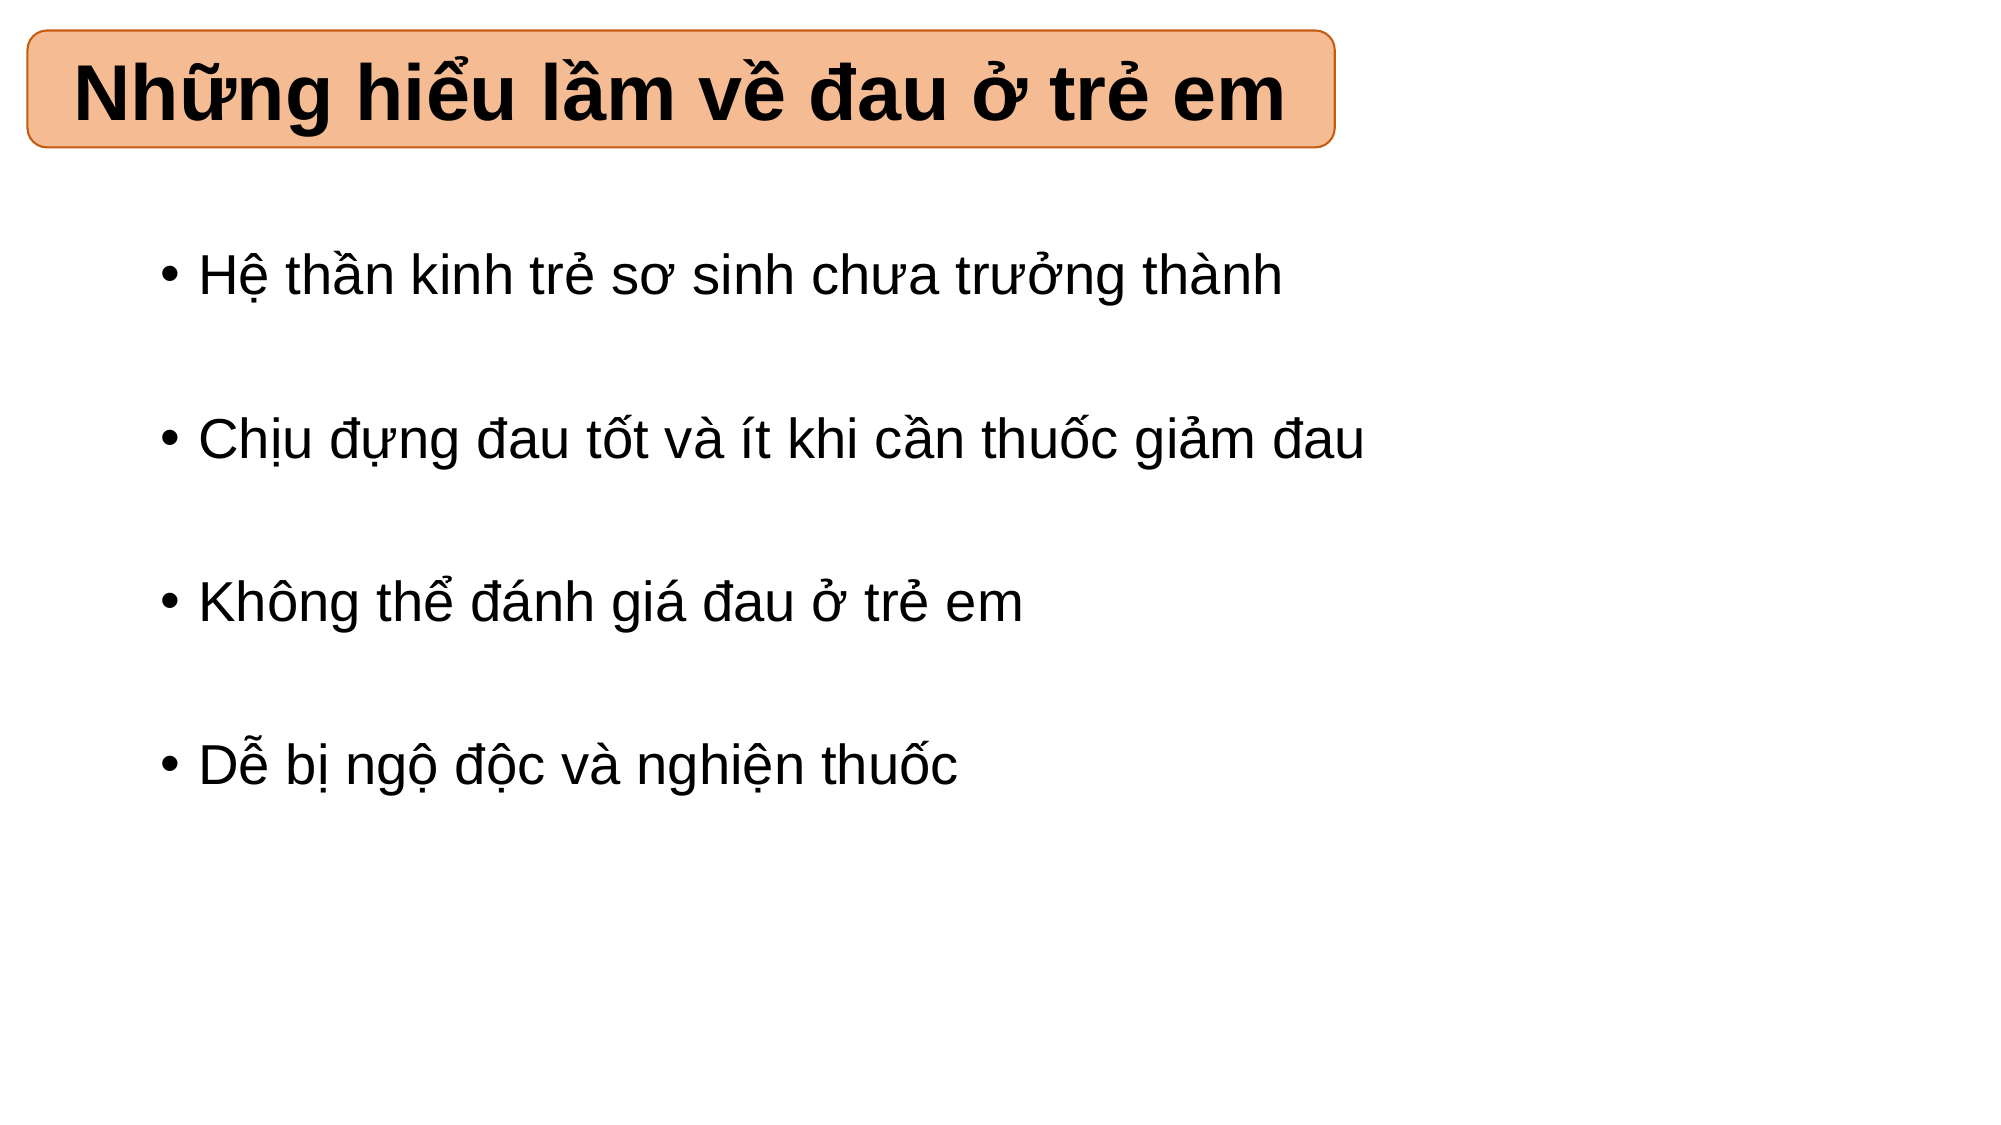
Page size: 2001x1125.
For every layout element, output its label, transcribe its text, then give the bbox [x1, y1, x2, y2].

text_box Hệ thần kinh trẻ sơ sinh chưa trưởng thành Chịu đựng đau tốt và ít khi cần thuốc giảm đau Không thể đánh giá đau ở trẻ em Dễ bị ngộ độc và nghiện thuốc [145, 238, 1509, 964]
text_box Những hiểu lầm về đau ở trẻ em [26, 29, 1336, 149]
